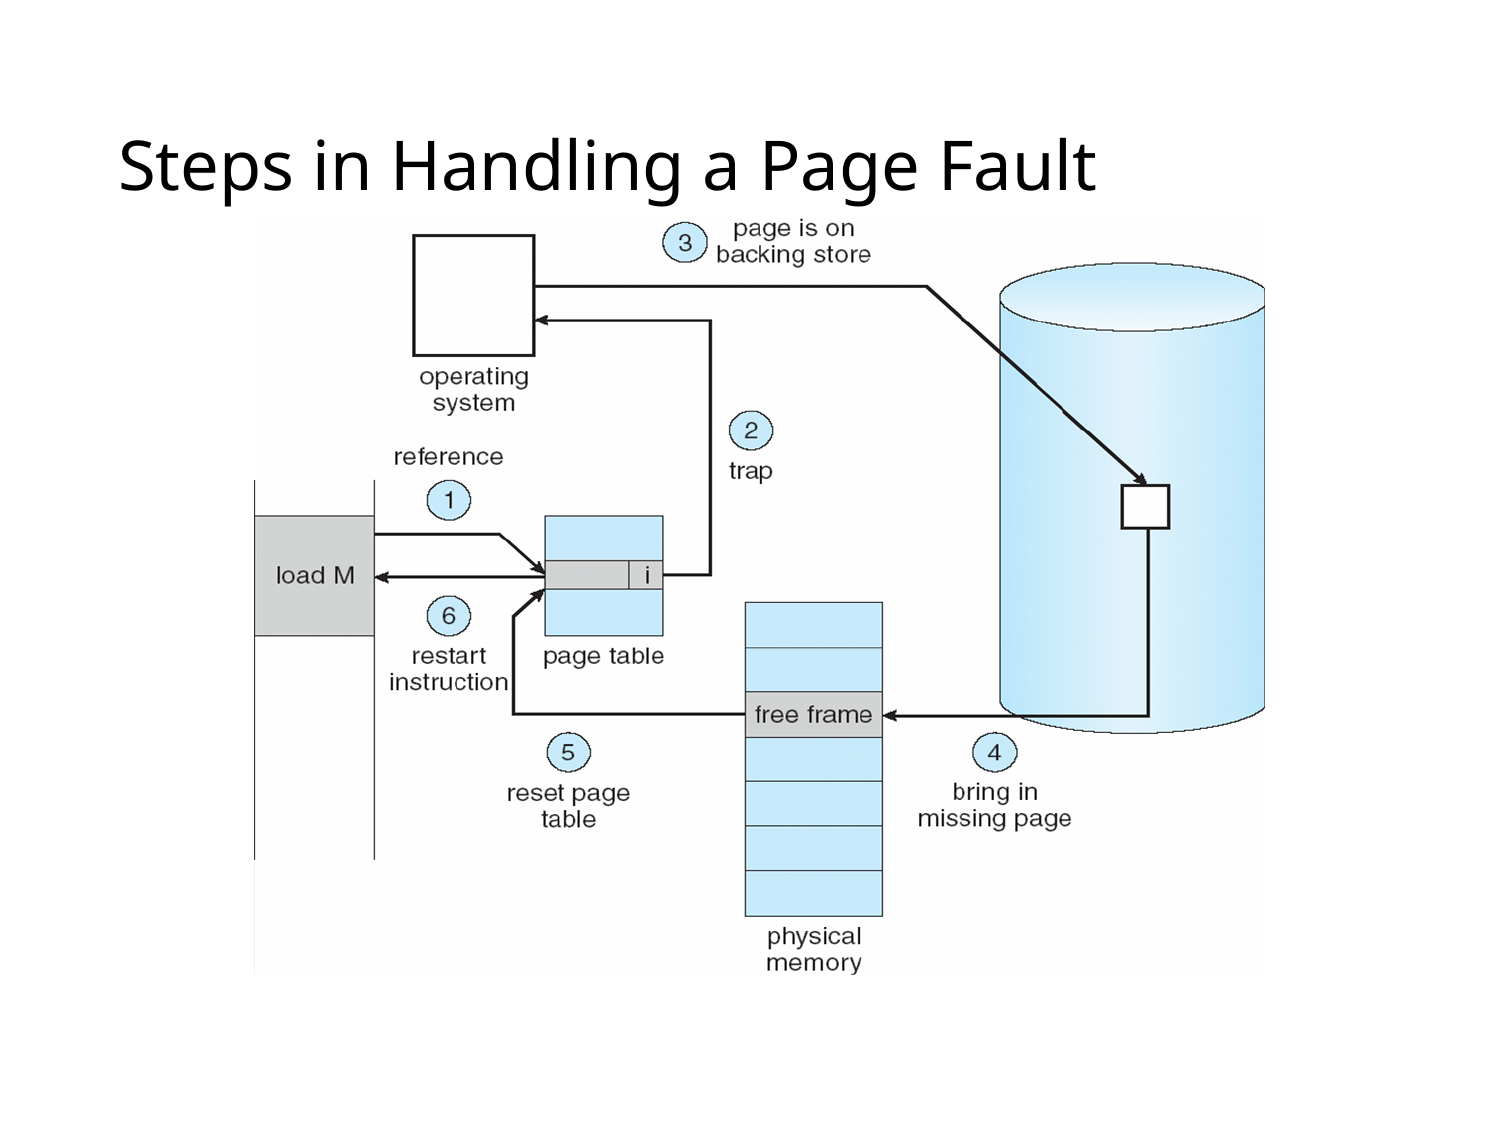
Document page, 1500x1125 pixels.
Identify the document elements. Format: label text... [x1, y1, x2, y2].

title Steps in Handling a Page Fault [103, 59, 1397, 278]
picture [254, 213, 1265, 975]
